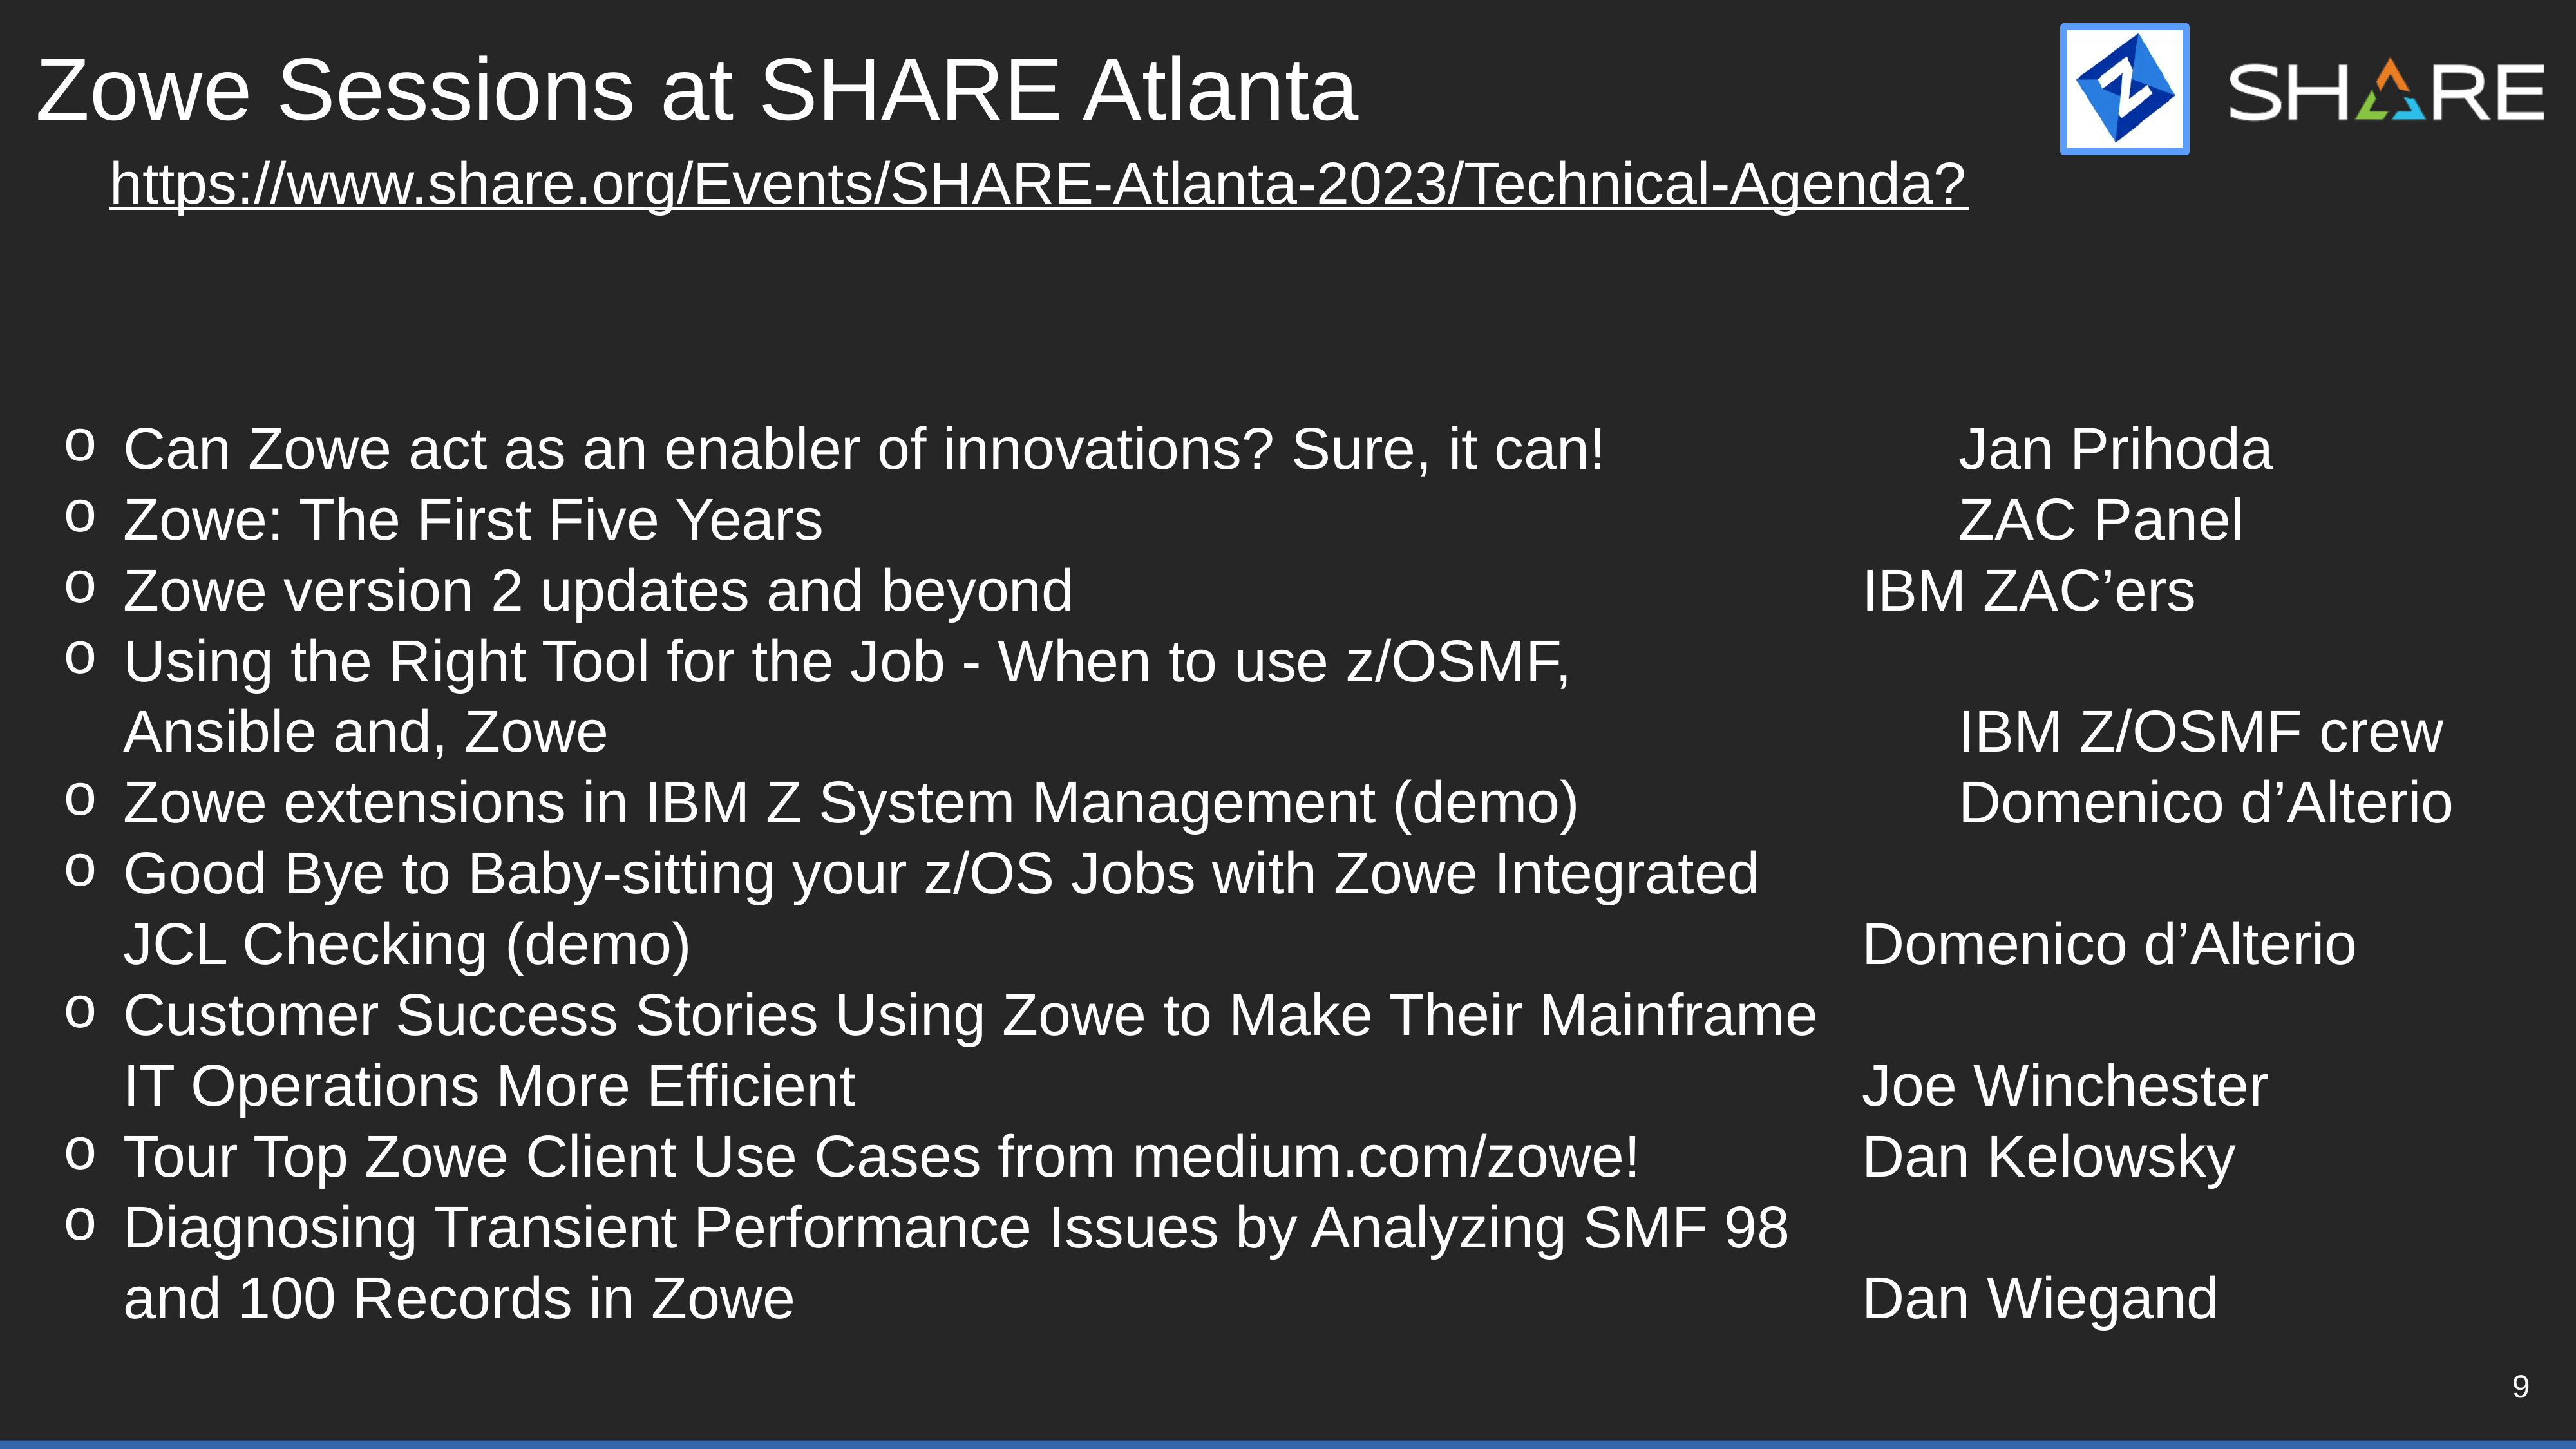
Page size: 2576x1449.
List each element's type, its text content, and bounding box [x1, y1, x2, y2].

picture [2067, 30, 2184, 149]
slide_number ‹#› [2387, 965, 2530, 1449]
picture [2230, 57, 2545, 122]
text_box https://www.share.org/Events/SHARE-Atlanta-2023/Technical-Agenda? [100, 140, 1993, 221]
title Zowe Sessions at SHARE Atlanta [26, 21, 2061, 148]
text_box Can Zowe act as an enabler of innovations? Sure, it can! Jan Prihoda Zowe: The First Five Years ZAC Panel Zowe version 2 updates and beyond IBM ZAC’ers Using the Right Tool for the Job - When to use z/OSMF, Ansible and, Zowe IBM Z/OSMF crew Zowe extensions in IBM Z System Management (demo) Domenico d’Alterio Good Bye to Baby-sitting your z/OS Jobs with Zowe Integrated JCL Checking (demo) Domenico d’Alterio Customer Success Stories Using Zowe to Make Their Mainframe IT Operations More Efficient Joe Winchester Tour Top Zowe Client Use Cases from medium.com/zowe! Dan Kelowsky Diagnosing Transient Performance Issues by Analyzing SMF 98 and 100 Records in Zowe Dan Wiegand [53, 404, 2468, 1336]
